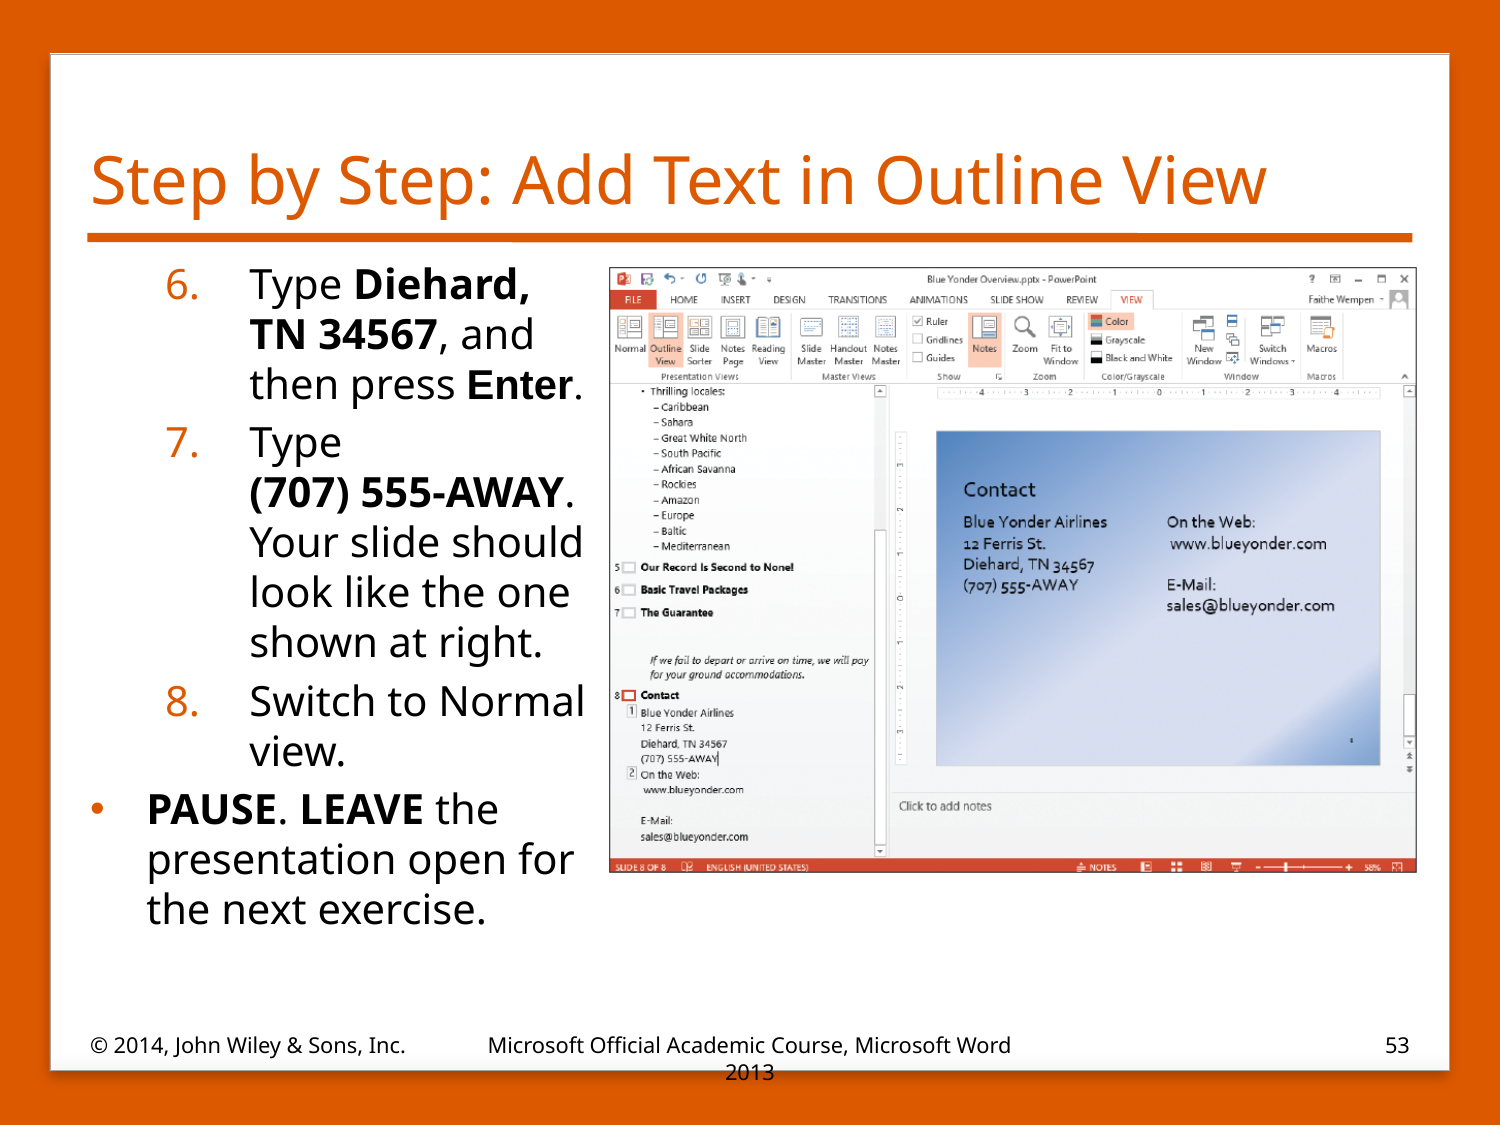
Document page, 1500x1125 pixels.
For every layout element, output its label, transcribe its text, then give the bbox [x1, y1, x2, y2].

picture [602, 262, 1426, 880]
slide_number 53 [1074, 1024, 1426, 1103]
slide_number © 2014, John Wiley & Sons, Inc. [74, 1024, 426, 1103]
list Type Diehard, TN 34567, and then press Enter. Type (707) 555-AWAY. Your slide should look like the one shown at right. Switch to Normal view. PAUSE. LEAVE the presentation open for the next exercise. [75, 249, 1425, 1063]
title Step by Step: Add Text in Outline View [74, 74, 1426, 226]
footer Microsoft Official Academic Course, Microsoft Word 2013 [449, 1024, 1051, 1103]
